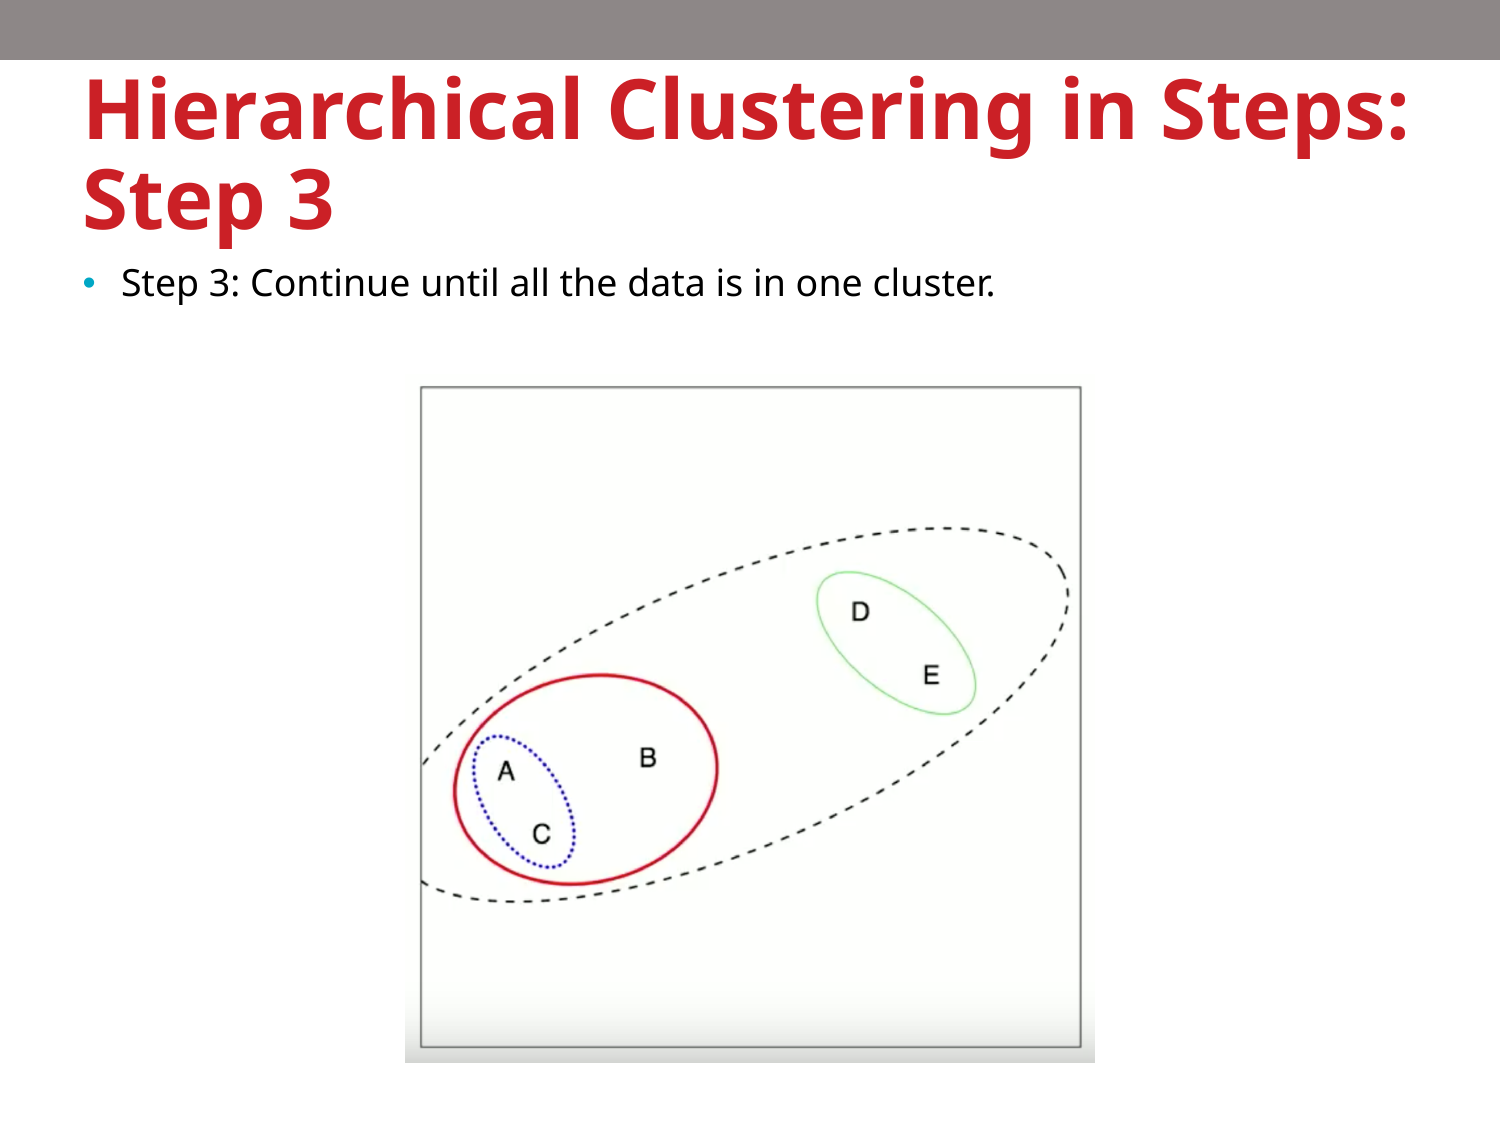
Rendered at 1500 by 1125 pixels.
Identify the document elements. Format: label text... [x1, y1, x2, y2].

picture [405, 374, 1095, 1063]
title Hierarchical Clustering in Steps: Step 3 [75, 59, 1425, 167]
list Step 3: Continue until all the data is in one cluster. [75, 256, 1425, 1125]
